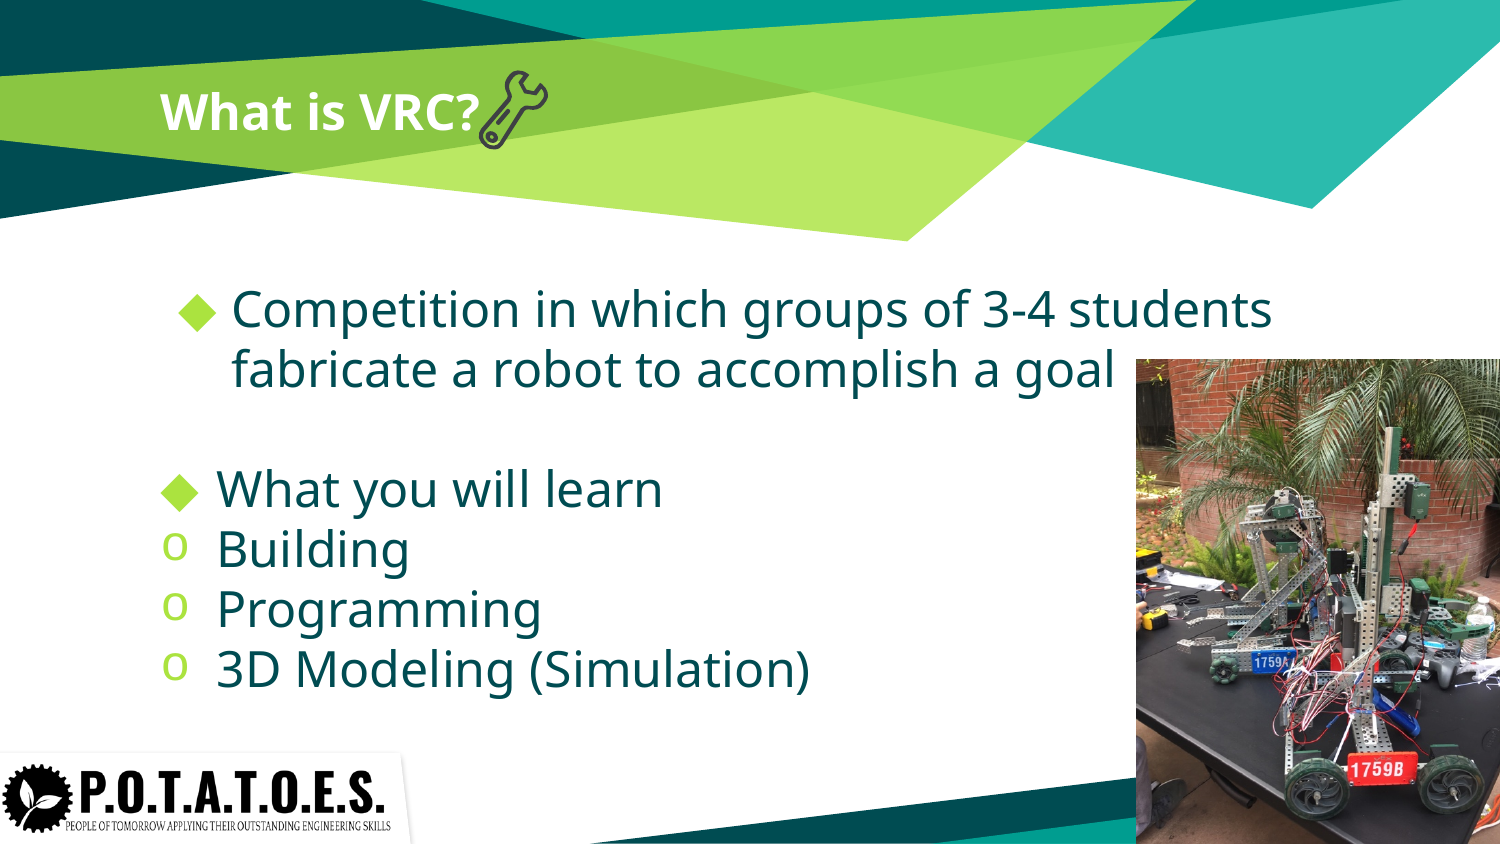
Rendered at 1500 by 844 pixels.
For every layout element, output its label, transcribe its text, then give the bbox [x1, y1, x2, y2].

text_box [478, 70, 548, 150]
picture [1136, 359, 1500, 844]
picture [0, 753, 396, 844]
list Competition in which groups of 3-4 students fabricate a robot to accomplish a goal What you will learn Building Programming 3D Modeling (Simulation) [145, 262, 1355, 808]
title What is VRC? [145, 65, 1355, 206]
